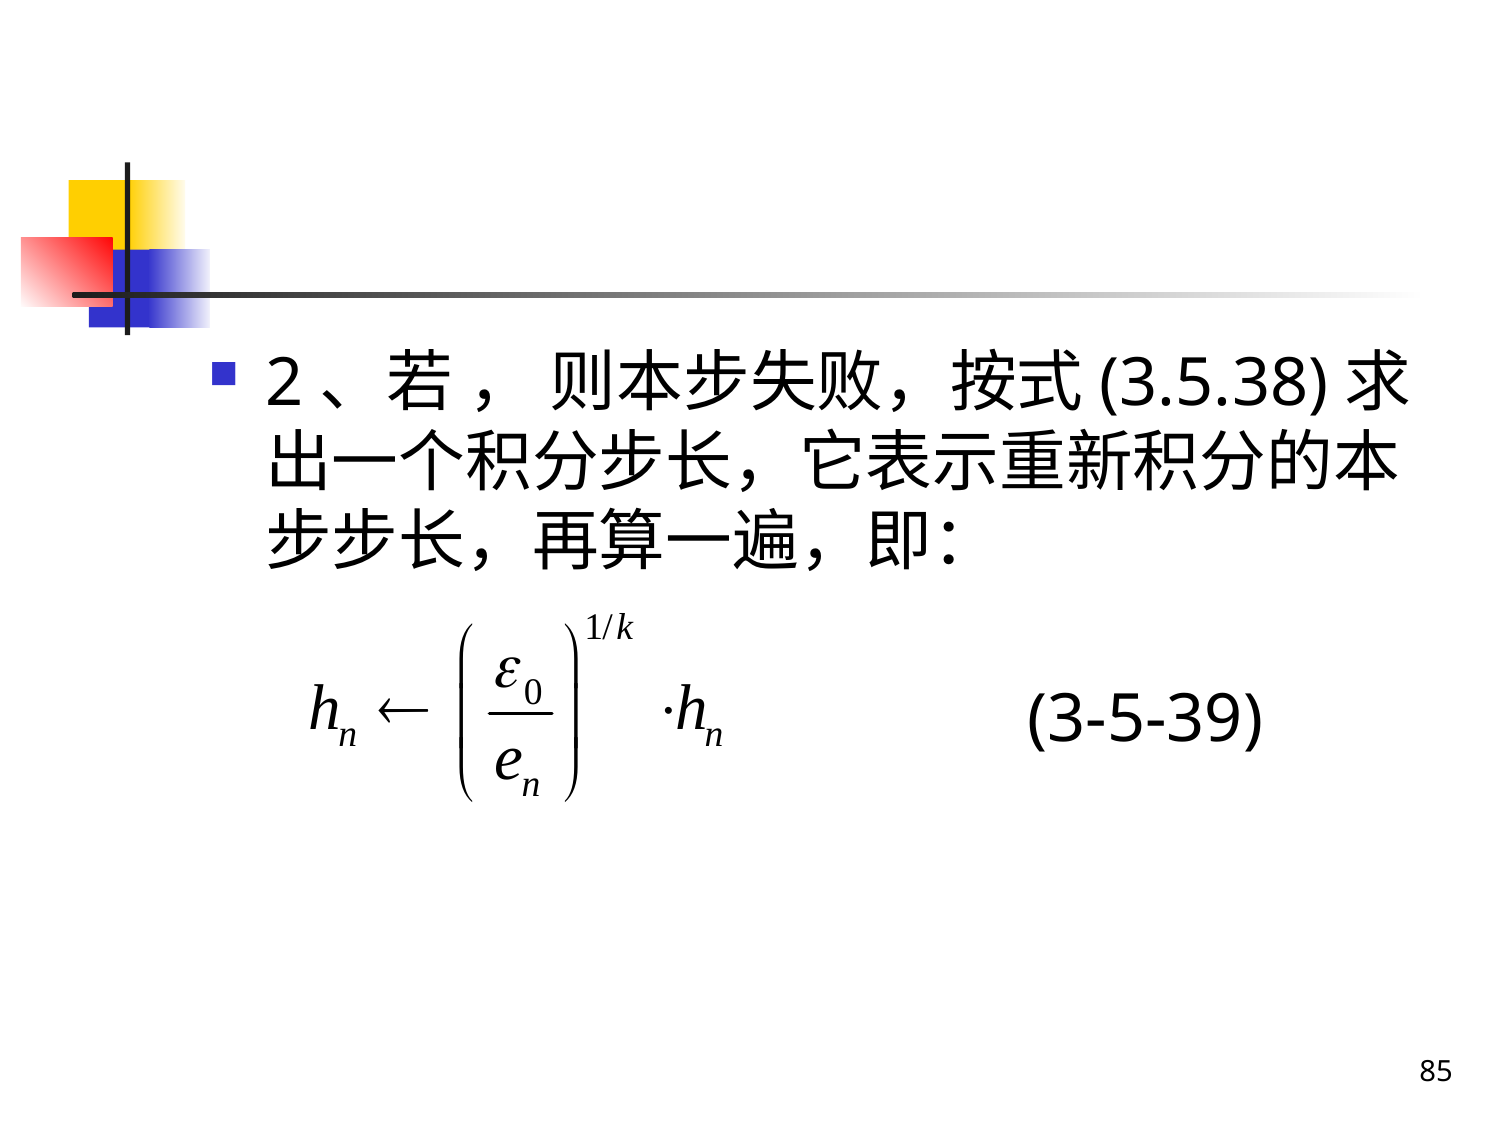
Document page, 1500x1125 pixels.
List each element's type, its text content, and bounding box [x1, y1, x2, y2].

text_box (3-5-39) [1012, 667, 1375, 763]
slide_number 85 [1155, 1024, 1468, 1100]
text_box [298, 599, 739, 816]
